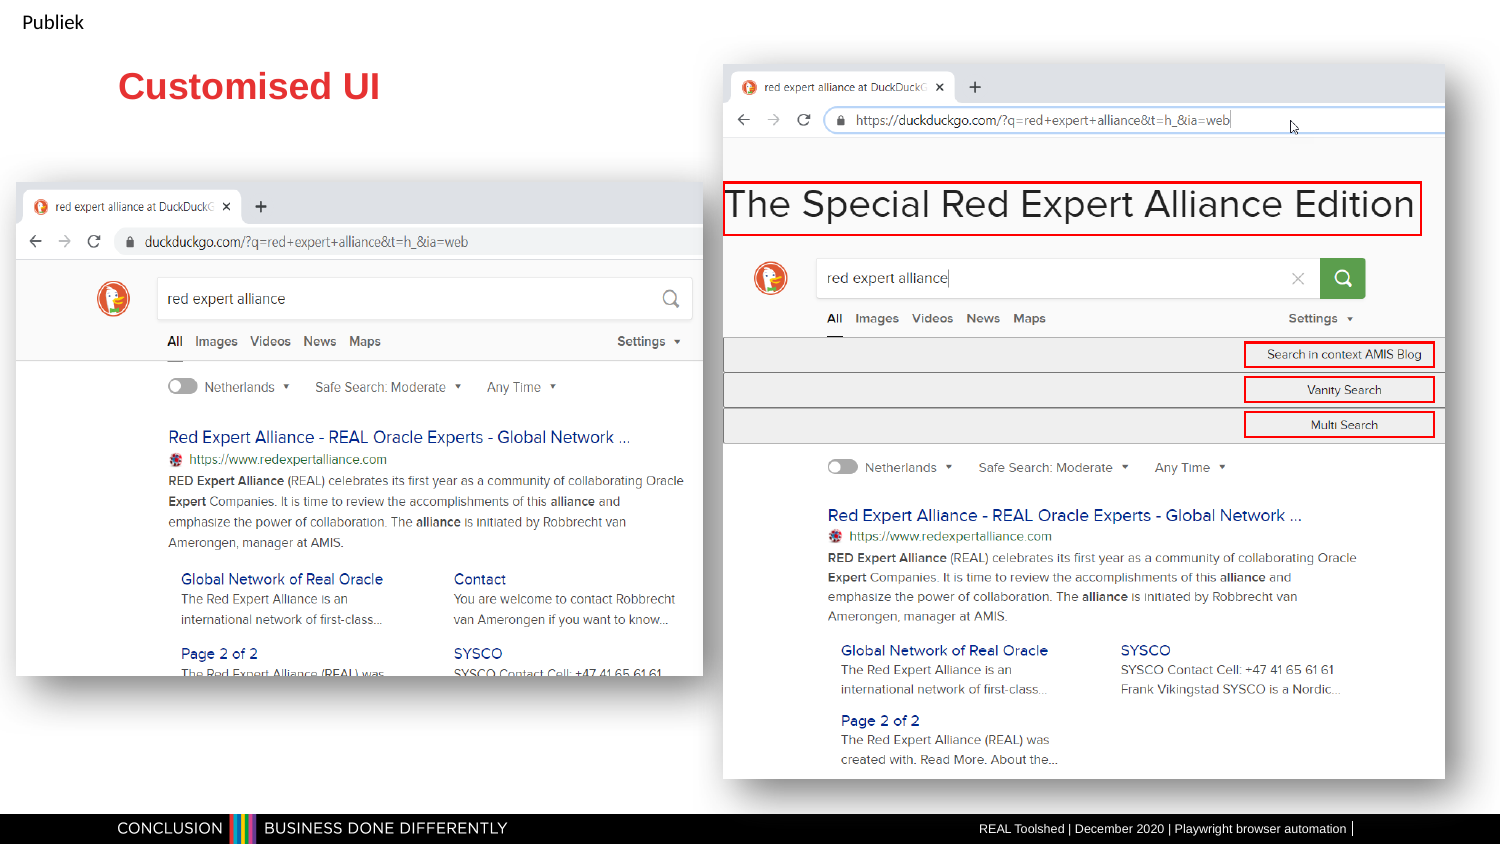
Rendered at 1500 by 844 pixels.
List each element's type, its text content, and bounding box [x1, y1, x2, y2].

picture [16, 182, 703, 676]
picture [239, 814, 1500, 844]
picture [0, 814, 236, 844]
title Customised UI [118, 47, 771, 130]
footer REAL Toolshed | December 2020 | Playwright browser automation [814, 827, 1347, 839]
picture [723, 59, 1445, 779]
